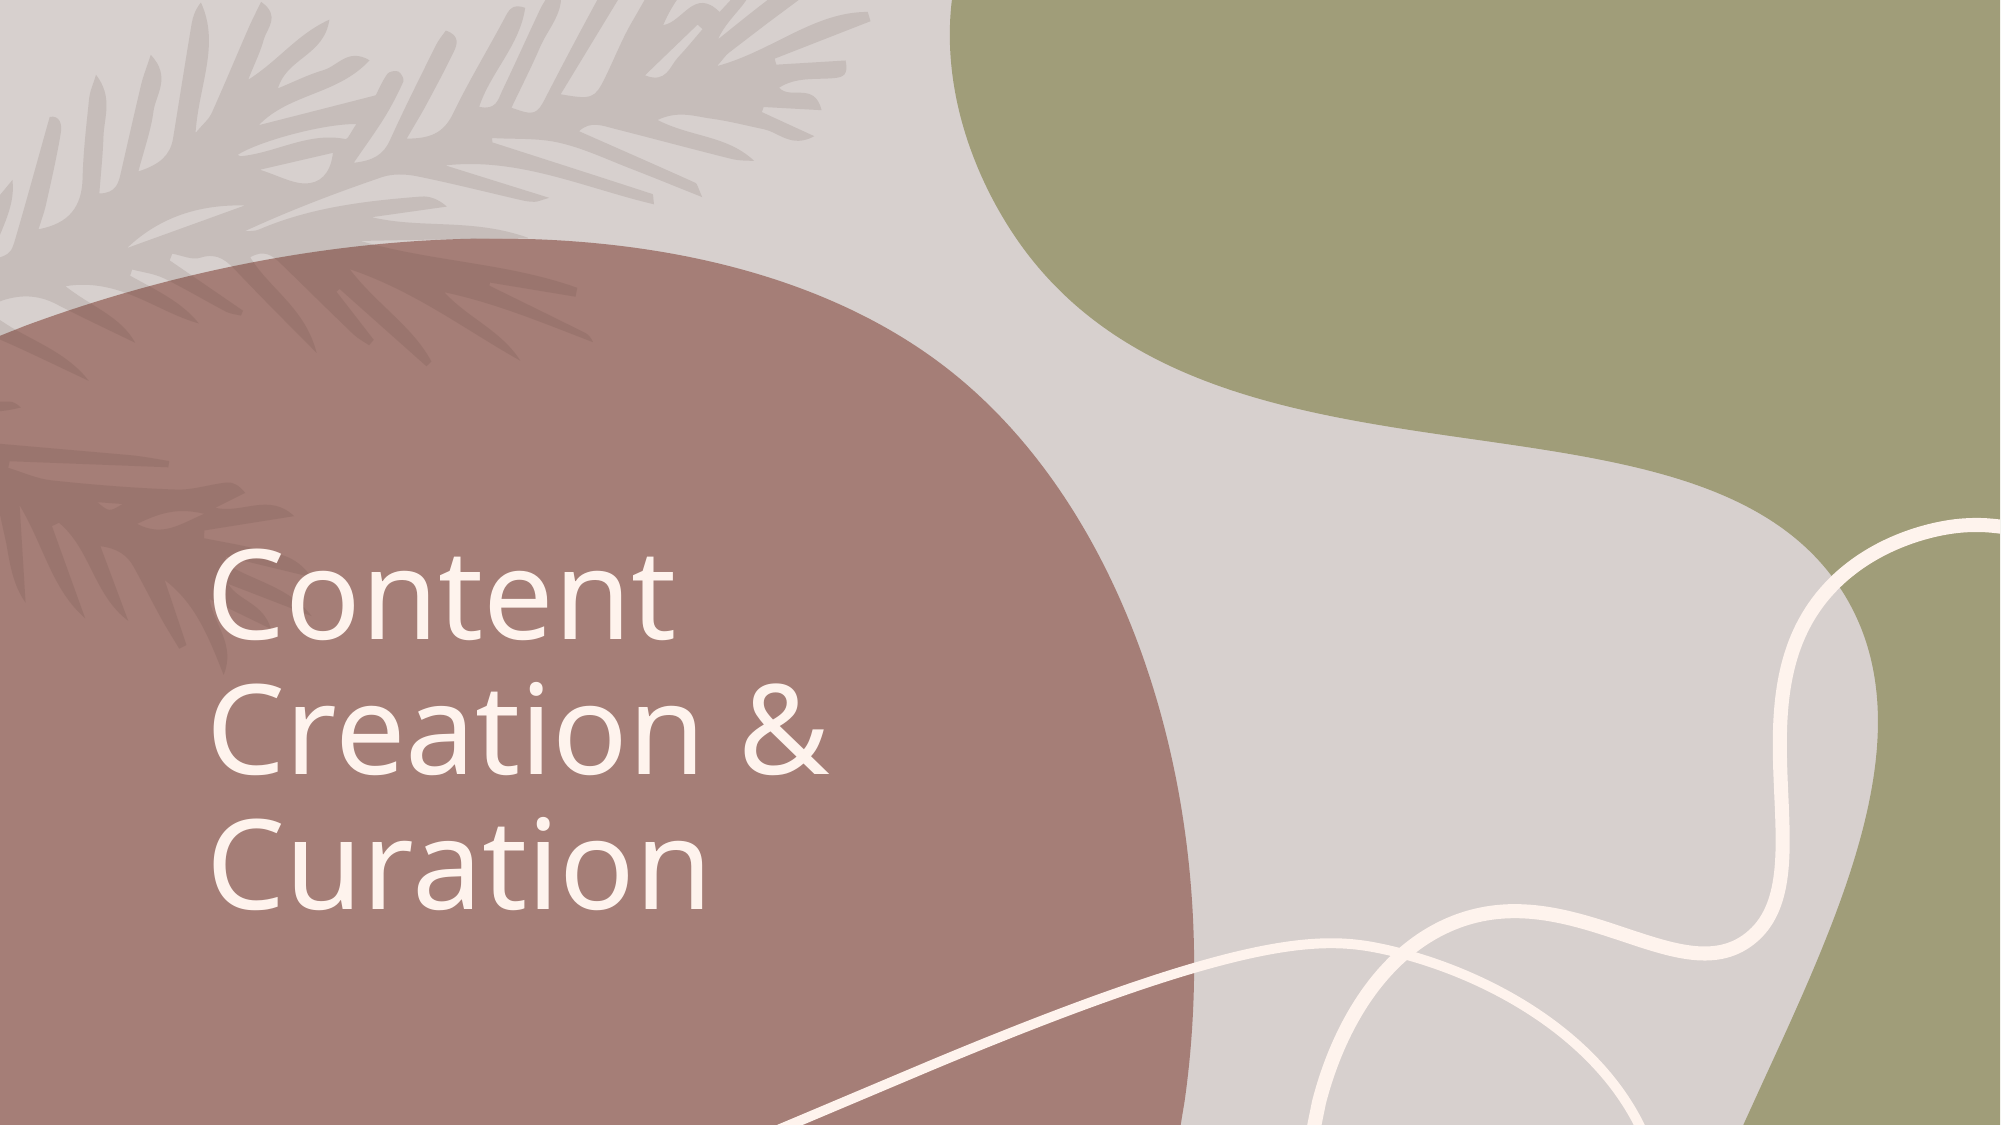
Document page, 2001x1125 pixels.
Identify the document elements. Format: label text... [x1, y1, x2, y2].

title Content Creation & Curation [191, 247, 986, 945]
